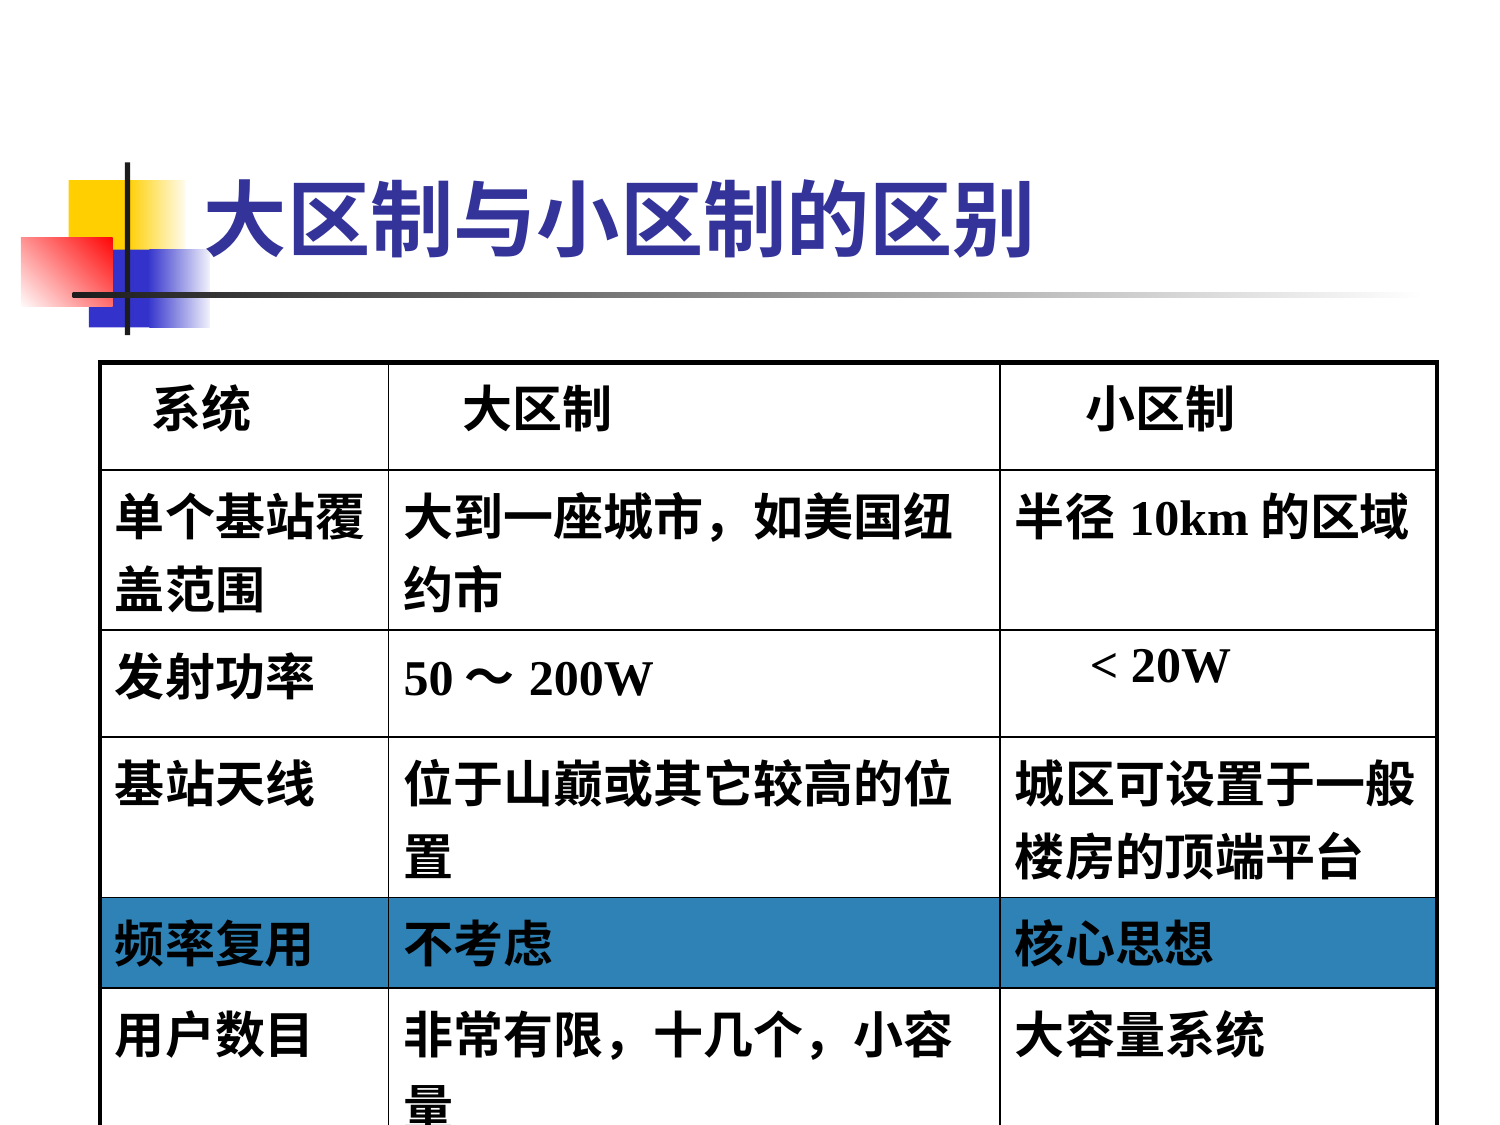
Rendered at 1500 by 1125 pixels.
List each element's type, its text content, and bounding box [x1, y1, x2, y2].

title 大区制与小区制的区别 [188, 34, 1468, 276]
table_cell < 20W [1001, 631, 1435, 736]
table_cell 50～200W [389, 631, 999, 736]
table_cell 用户数目 [102, 989, 388, 1125]
table_cell 基站天线 [102, 738, 388, 897]
table_cell 大到一座城市，如美国纽约市 [389, 471, 999, 629]
table_cell 半径10km的区域 [1001, 471, 1435, 629]
table_cell 不考虑 [389, 898, 999, 987]
table_header 小区制 [1001, 365, 1435, 469]
table_cell 核心思想 [1001, 898, 1435, 987]
table_cell 位于山巅或其它较高的位置 [389, 738, 999, 897]
table_cell 频率复用 [102, 898, 388, 987]
table_cell 大容量系统 [1001, 989, 1435, 1125]
table_cell 非常有限，十几个，小容量 [389, 989, 999, 1125]
table_header 系统 [102, 365, 388, 469]
table_cell 城区可设置于一般楼房的顶端平台 [1001, 738, 1435, 897]
table_cell 发射功率 [102, 631, 388, 736]
table_header 大区制 [389, 365, 999, 469]
table_cell 单个基站覆盖范围 [102, 471, 388, 629]
